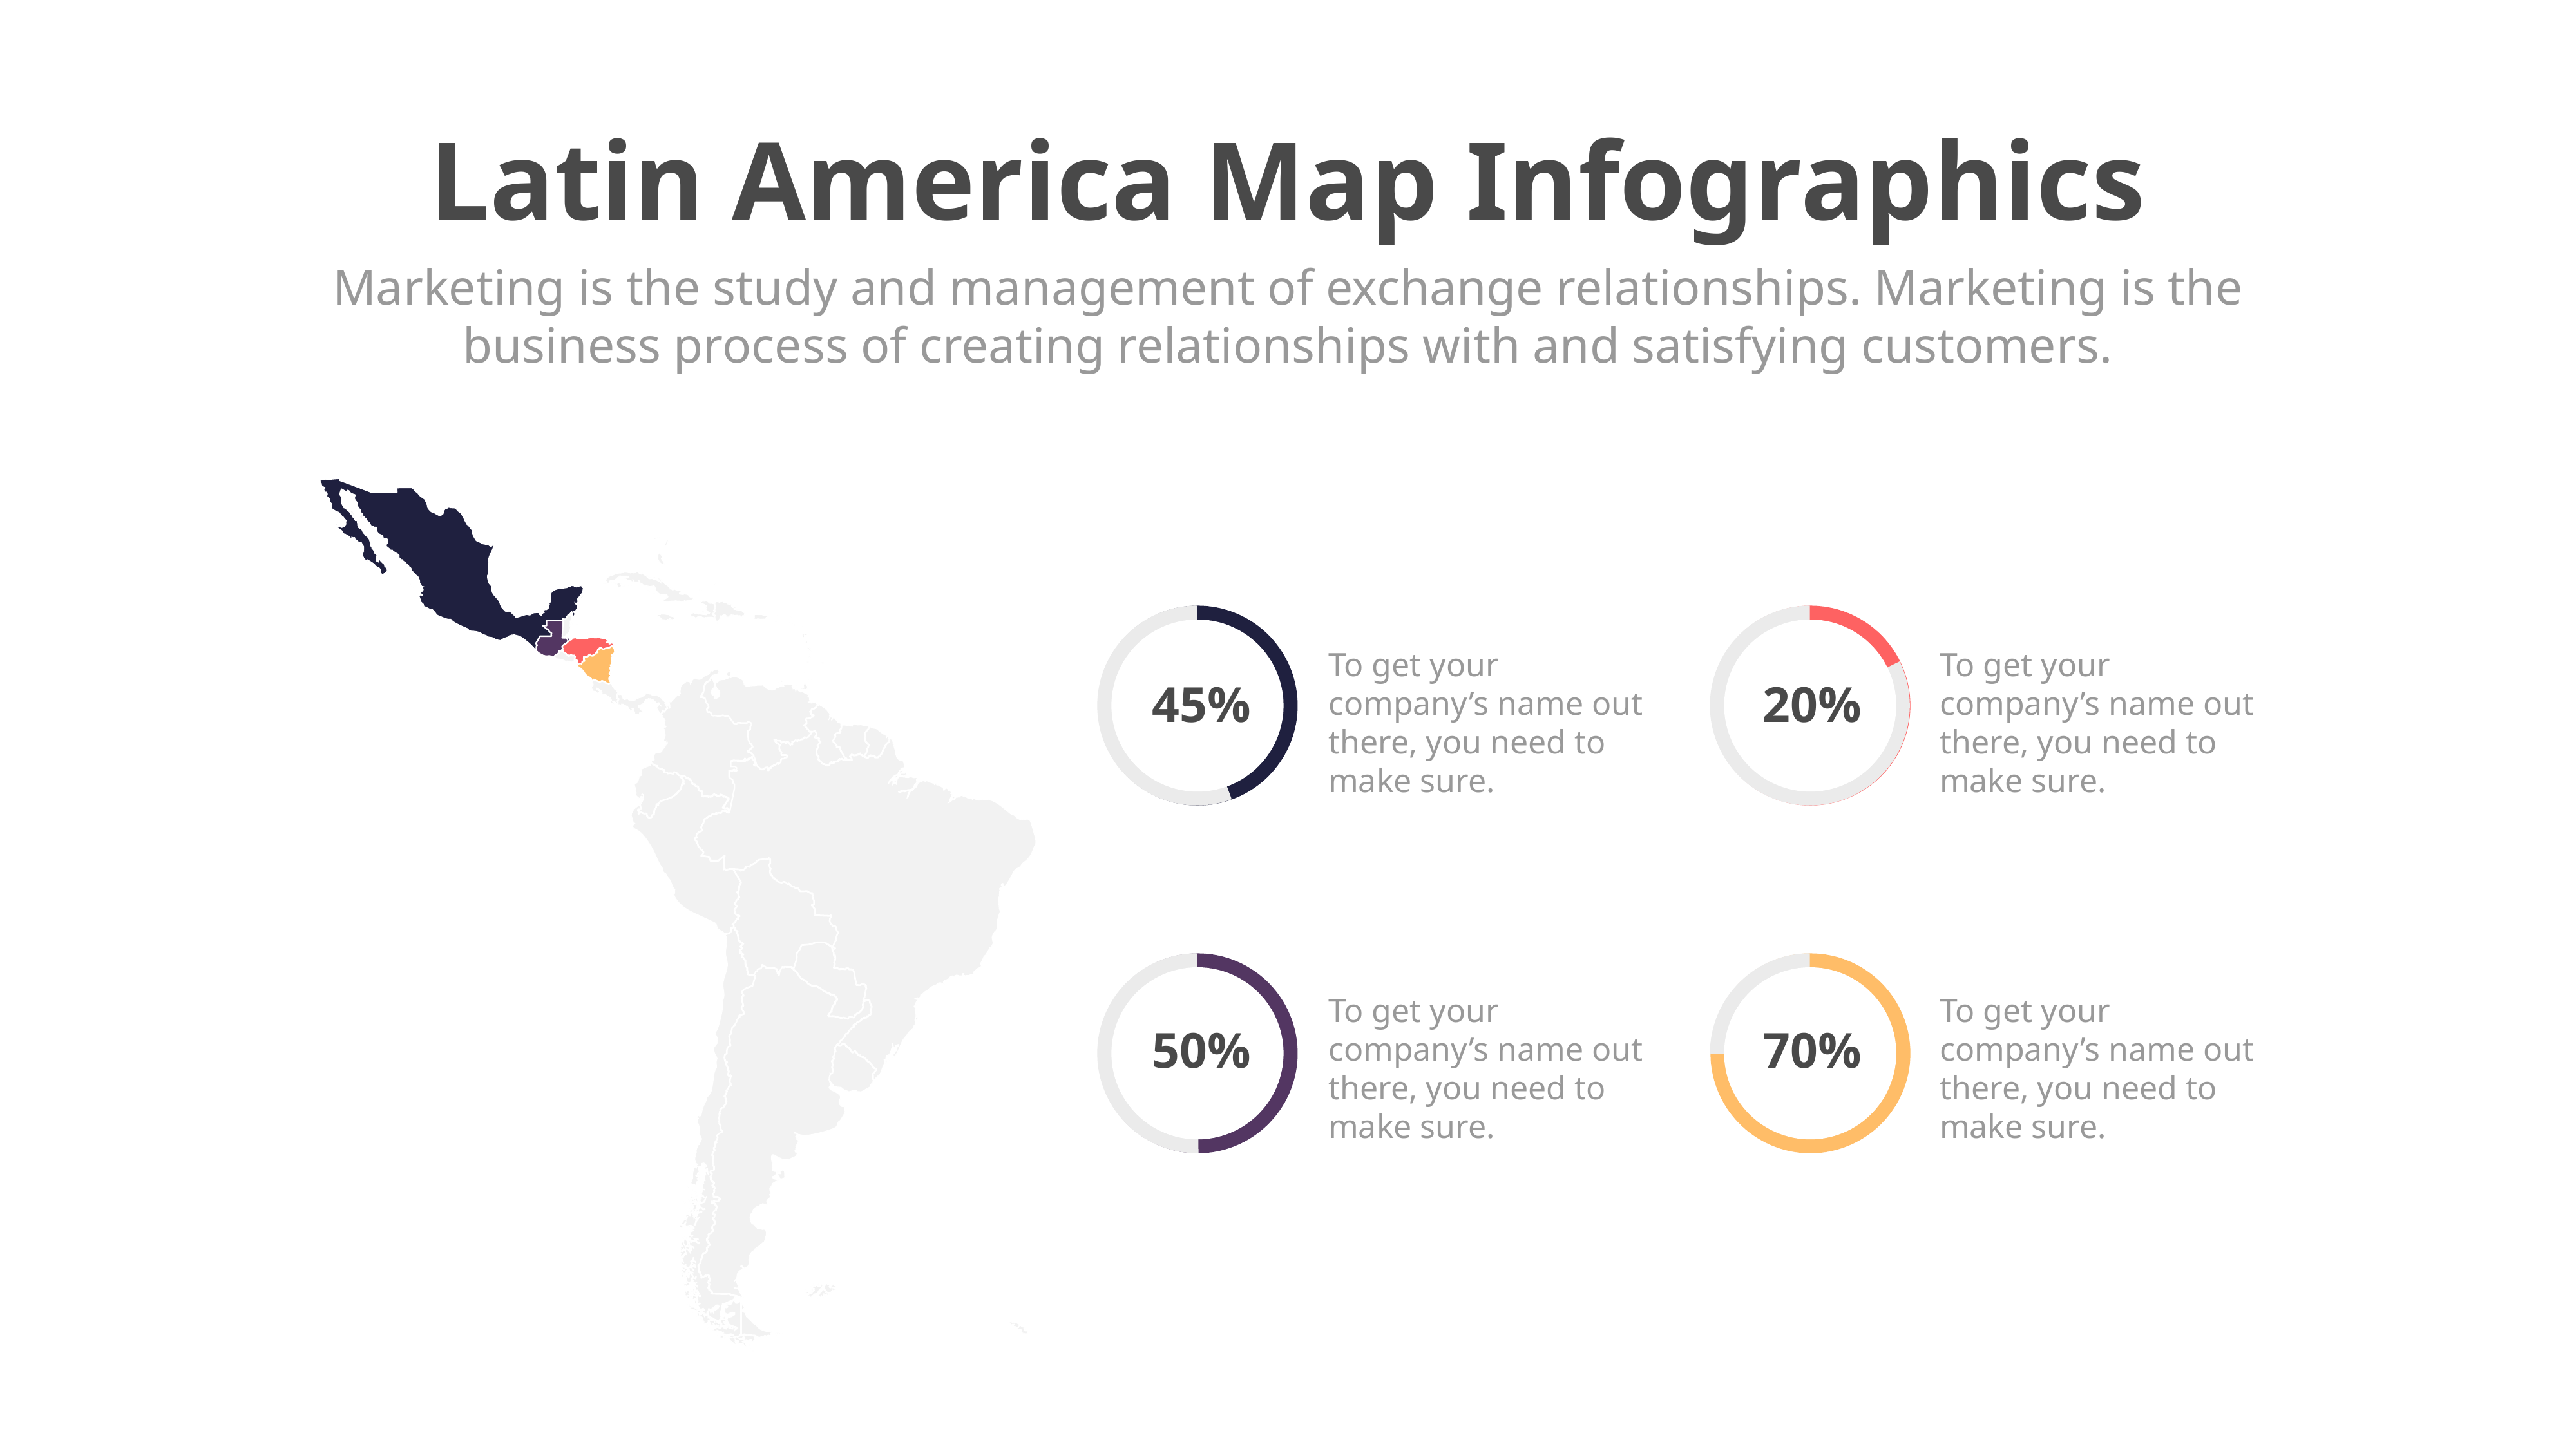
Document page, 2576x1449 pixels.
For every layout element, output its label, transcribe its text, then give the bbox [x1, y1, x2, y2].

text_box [1710, 605, 1911, 806]
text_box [1097, 605, 1298, 806]
text_box To get your company’s name out there, you need to make sure. [1930, 639, 2274, 804]
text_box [281, 108, 2295, 379]
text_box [1097, 953, 1298, 1153]
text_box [1710, 953, 1911, 1153]
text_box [320, 478, 1036, 1352]
text_box To get your company’s name out there, you need to make sure. [1319, 639, 1663, 804]
text_box To get your company’s name out there, you need to make sure. [1930, 985, 2274, 1150]
text_box To get your company’s name out there, you need to make sure. [1319, 985, 1663, 1150]
